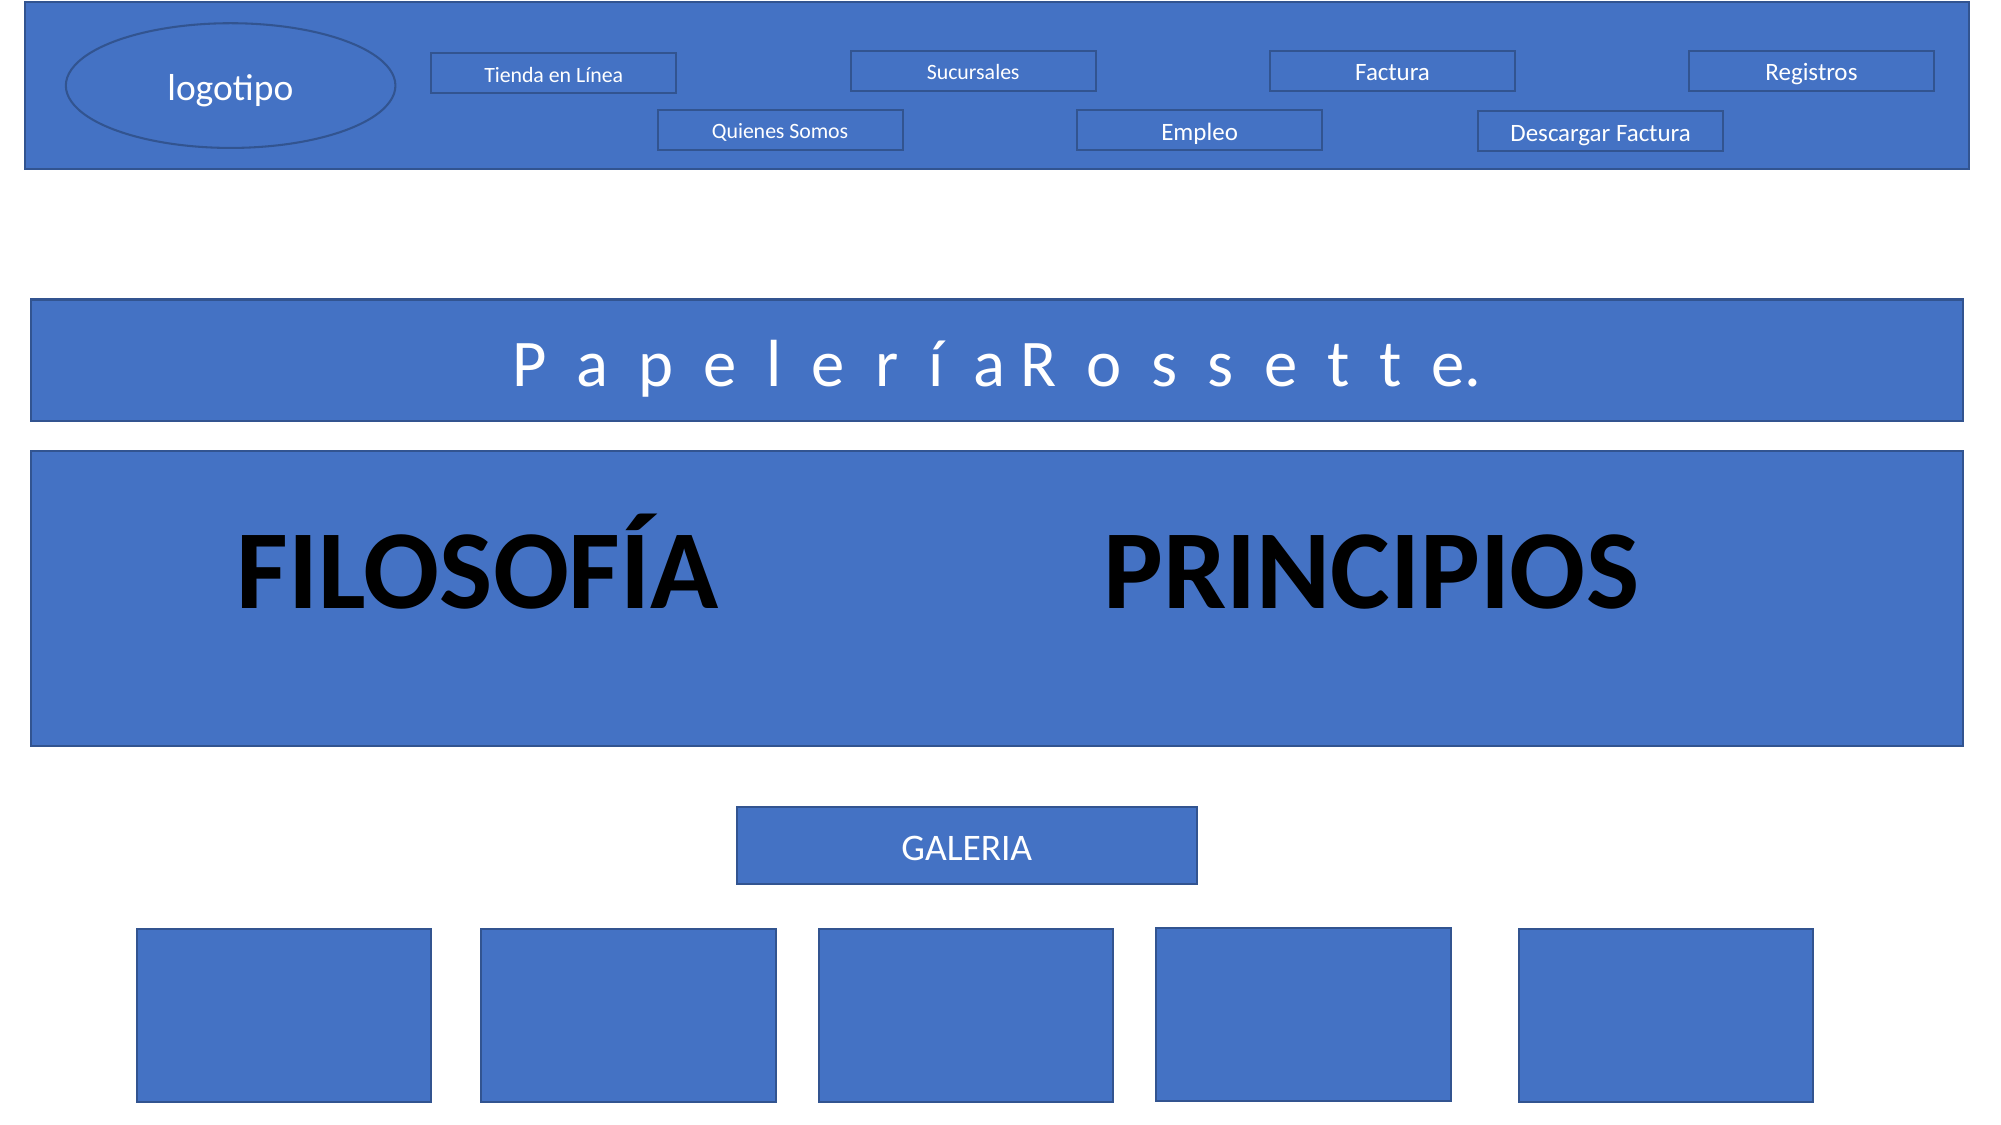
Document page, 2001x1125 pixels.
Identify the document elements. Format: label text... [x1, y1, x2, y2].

text_box [30, 450, 1964, 747]
text_box [480, 928, 777, 1103]
text_box [818, 928, 1114, 1103]
text_box GALERIA [736, 806, 1198, 885]
text_box Quienes Somos [657, 109, 904, 151]
text_box logotipo [64, 22, 397, 149]
text_box Registros [1688, 50, 1935, 92]
text_box FILOSOFÍA [221, 488, 735, 639]
text_box PRINCIPIOS [1088, 488, 1655, 639]
text_box P a p e l e r í a R o s s e t t e. [30, 298, 1964, 422]
text_box Empleo [1076, 109, 1323, 151]
text_box Sucursales [850, 50, 1097, 92]
text_box [24, 1, 1970, 170]
text_box [1155, 927, 1452, 1102]
text_box [1518, 928, 1814, 1103]
text_box [136, 928, 432, 1103]
text_box Factura [1269, 50, 1516, 92]
text_box Descargar Factura [1477, 110, 1724, 152]
text_box Tienda en Línea [430, 52, 677, 94]
